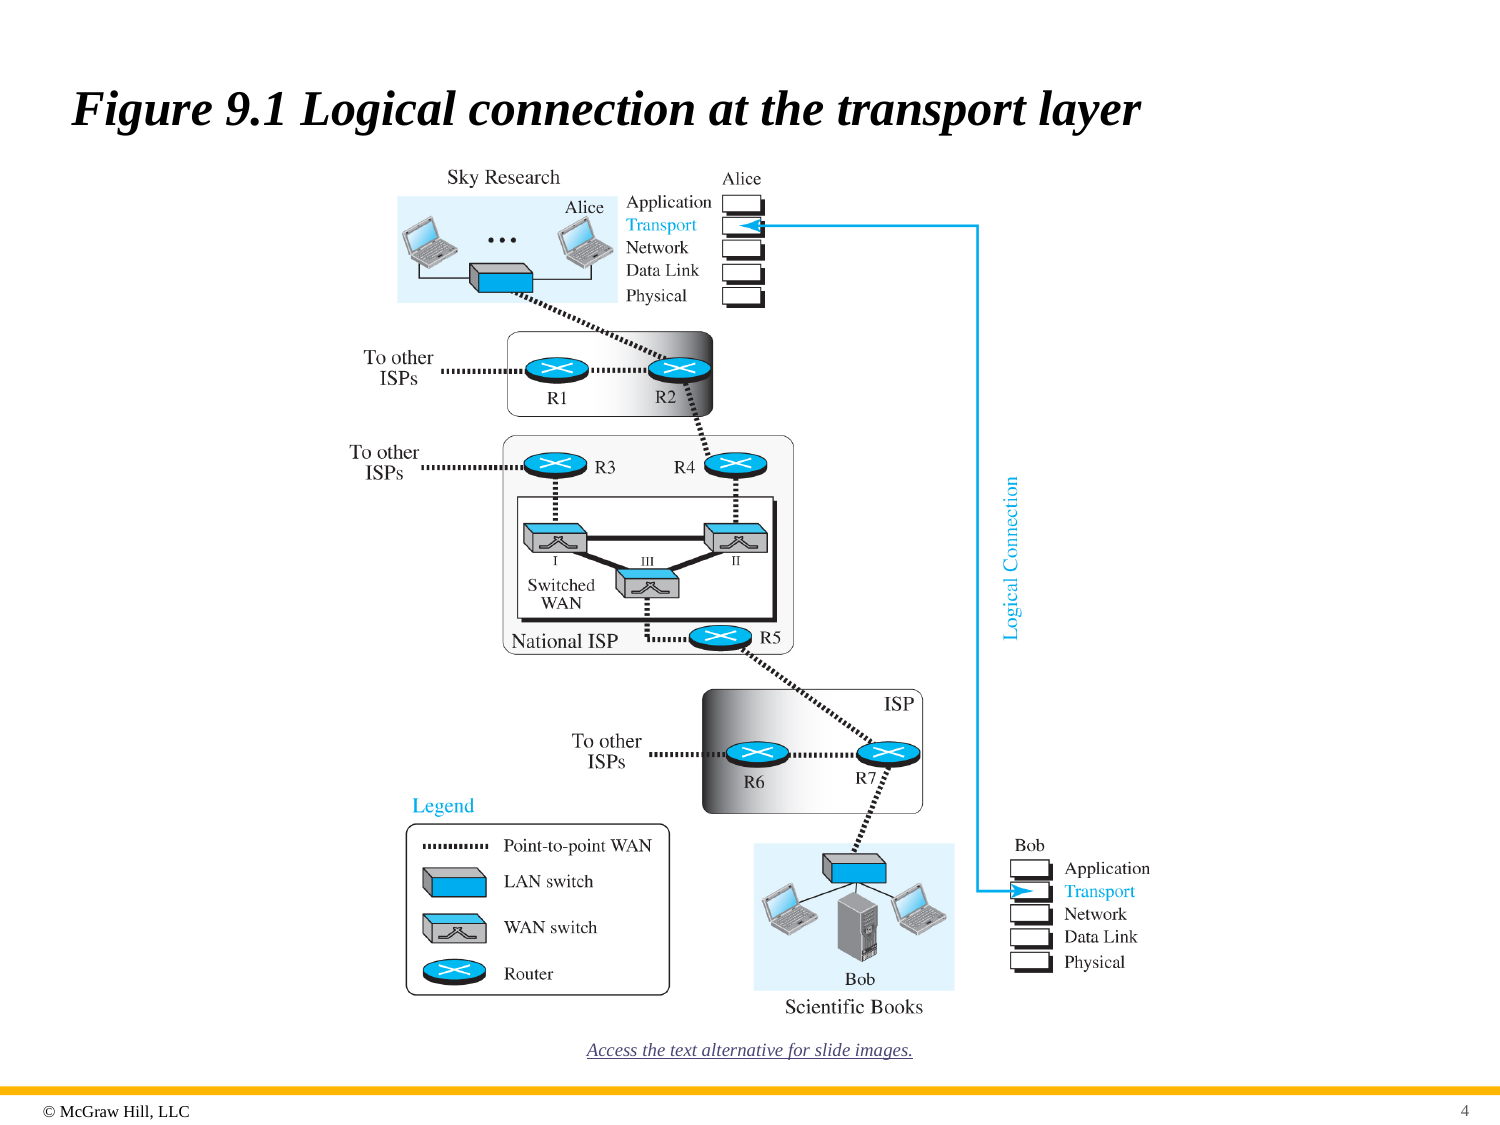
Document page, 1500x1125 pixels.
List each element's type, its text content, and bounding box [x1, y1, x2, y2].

title Figure 9.1 Logical connection at the transport layer [56, 50, 1444, 162]
picture [349, 166, 1150, 1022]
slide_number 4 [1418, 1096, 1477, 1123]
list Access the text alternative for slide images. [525, 1033, 975, 1066]
